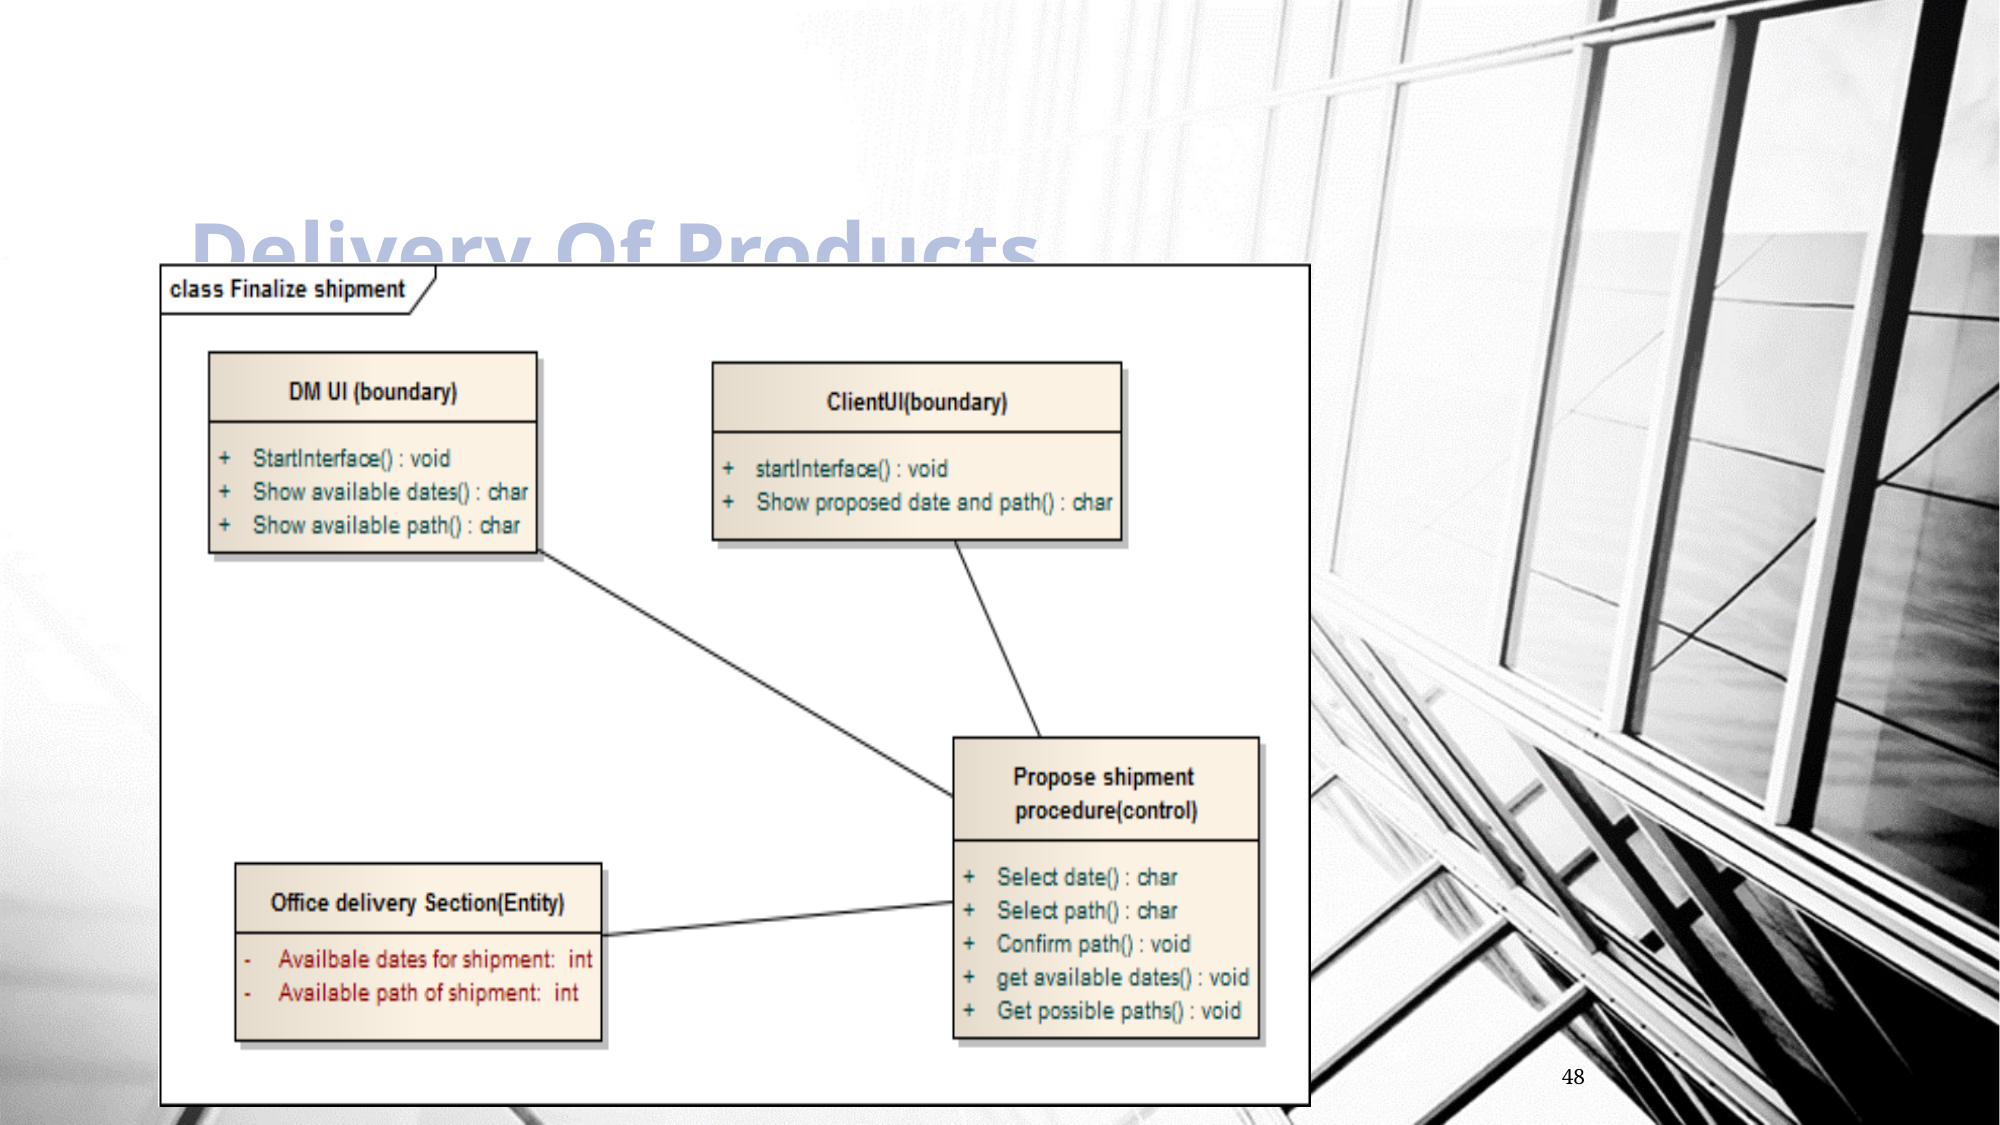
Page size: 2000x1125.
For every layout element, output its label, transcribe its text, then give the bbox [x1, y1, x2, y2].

slide_number 48 [1399, 1055, 1600, 1100]
text_box [1311, 262, 1585, 324]
text_box [1311, 387, 1622, 1075]
text_box [1311, 324, 1625, 1013]
text_box Delivery Of Products 4.2 Propose Shipment Procedure [173, 212, 1599, 324]
picture [0, 0, 2000, 1125]
